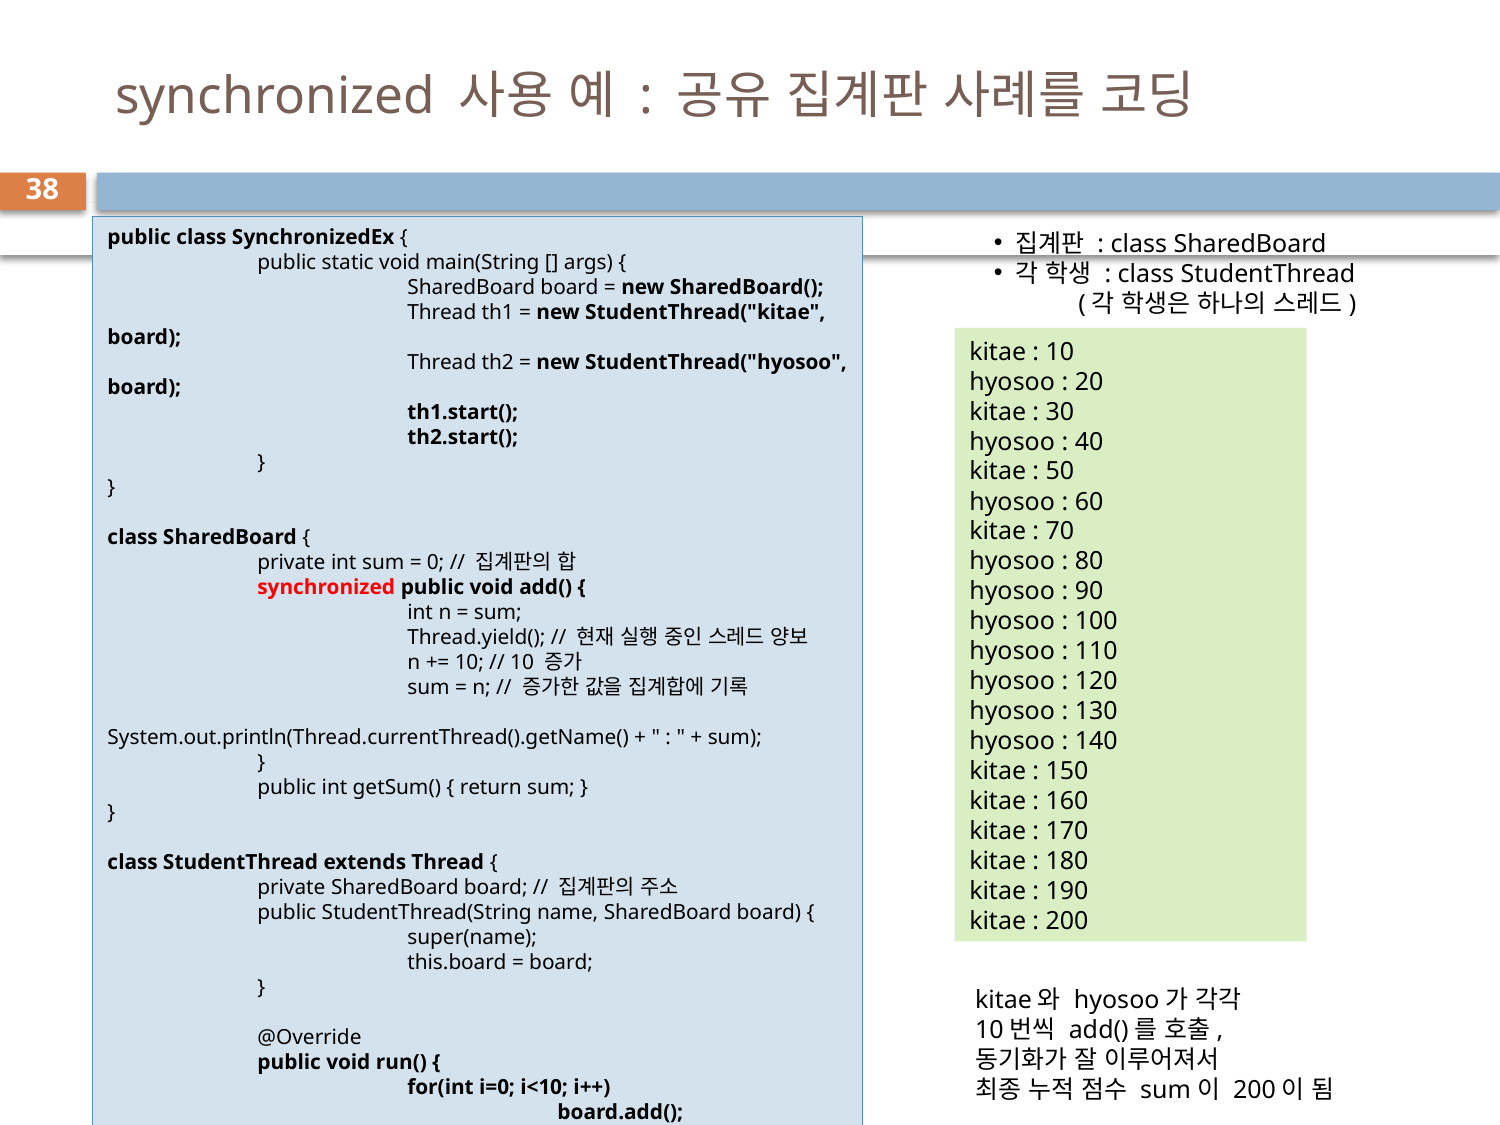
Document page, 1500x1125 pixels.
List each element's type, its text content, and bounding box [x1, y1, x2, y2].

title synchronized 사용 예 : 공유 집계판 사례를 코딩 [100, 37, 1438, 149]
slide_number 38 [0, 170, 87, 211]
text_box kitae와 hyosoo가 각각 10번씩 add()를 호출, 동기화가 잘 이루어져서 최종 누적 점수 sum이 200이 됨 [960, 975, 1350, 1111]
text_box 집계판 : class SharedBoard 각 학생 : class StudentThread (각 학생은 하나의 스레드) [979, 219, 1372, 325]
text_box kitae : 10 hyosoo : 20 kitae : 30 hyosoo : 40 kitae : 50 hyosoo : 60 kitae : 70 hyosoo : 80 hyosoo : 90 hyosoo : 100 hyosoo : 110 hyosoo : 120 hyosoo : 130 hyosoo : 140 kitae : 150 kitae : 160 kitae : 170 kitae : 180 kitae : 190 kitae : 200 [954, 327, 1307, 942]
text_box public class SynchronizedEx { public static void main(String [] args) { SharedBoard board = new SharedBoard(); Thread th1 = new StudentThread("kitae", board); Thread th2 = new StudentThread("hyosoo", board); th1.start(); th2.start(); } } class SharedBoard { private int sum = 0; // 집계판의 합 synchronized public void add() { int n = sum; Thread.yield(); // 현재 실행 중인 스레드 양보 n += 10; // 10 증가 sum = n; // 증가한 값을 집계합에 기록 System.out.println(Thread.currentThread().getName() + " : " + sum); } public int getSum() { return sum; } } class StudentThread extends Thread { private SharedBoard board; // 집계판의 주소 public StudentThread(String name, SharedBoard board) { super(name); this.board = board; } @Override public void run() { for(int i=0; i<10; i++) board.add(); } } [92, 216, 863, 1125]
